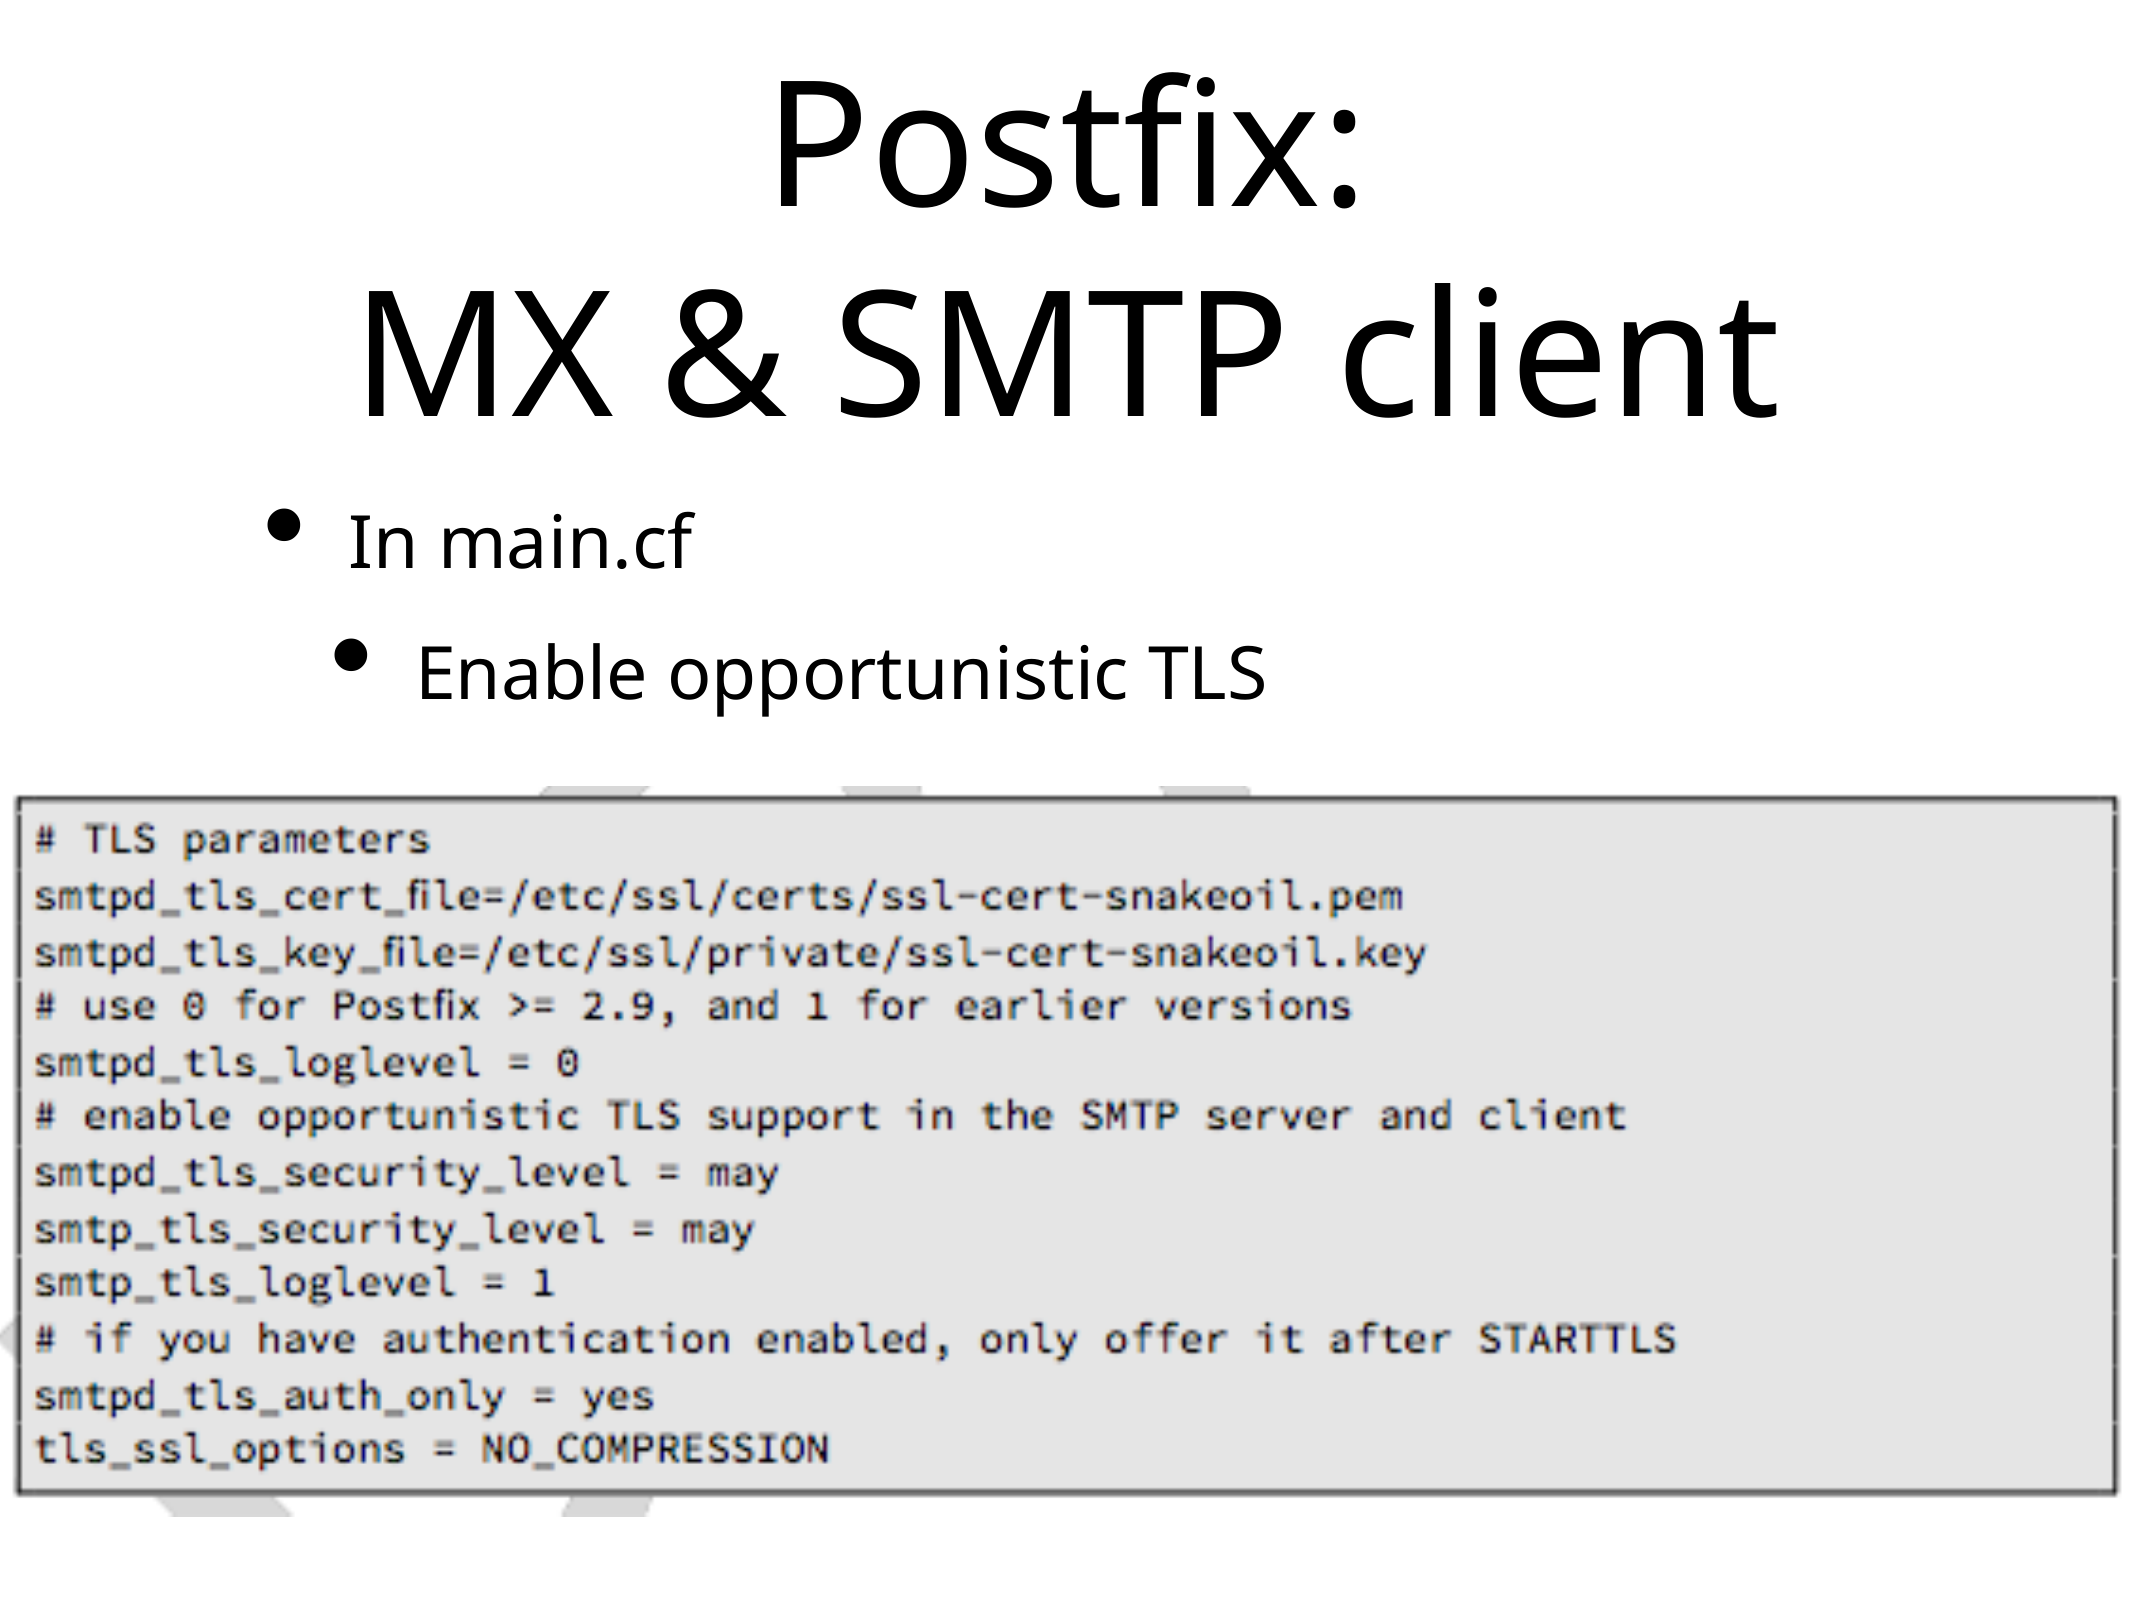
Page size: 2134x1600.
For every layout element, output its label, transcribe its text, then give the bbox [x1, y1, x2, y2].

picture [0, 786, 2133, 1517]
list In main.cf Enable opportunistic TLS [207, 485, 1926, 724]
title Postfix: MX & SMTP client [207, 41, 1926, 443]
